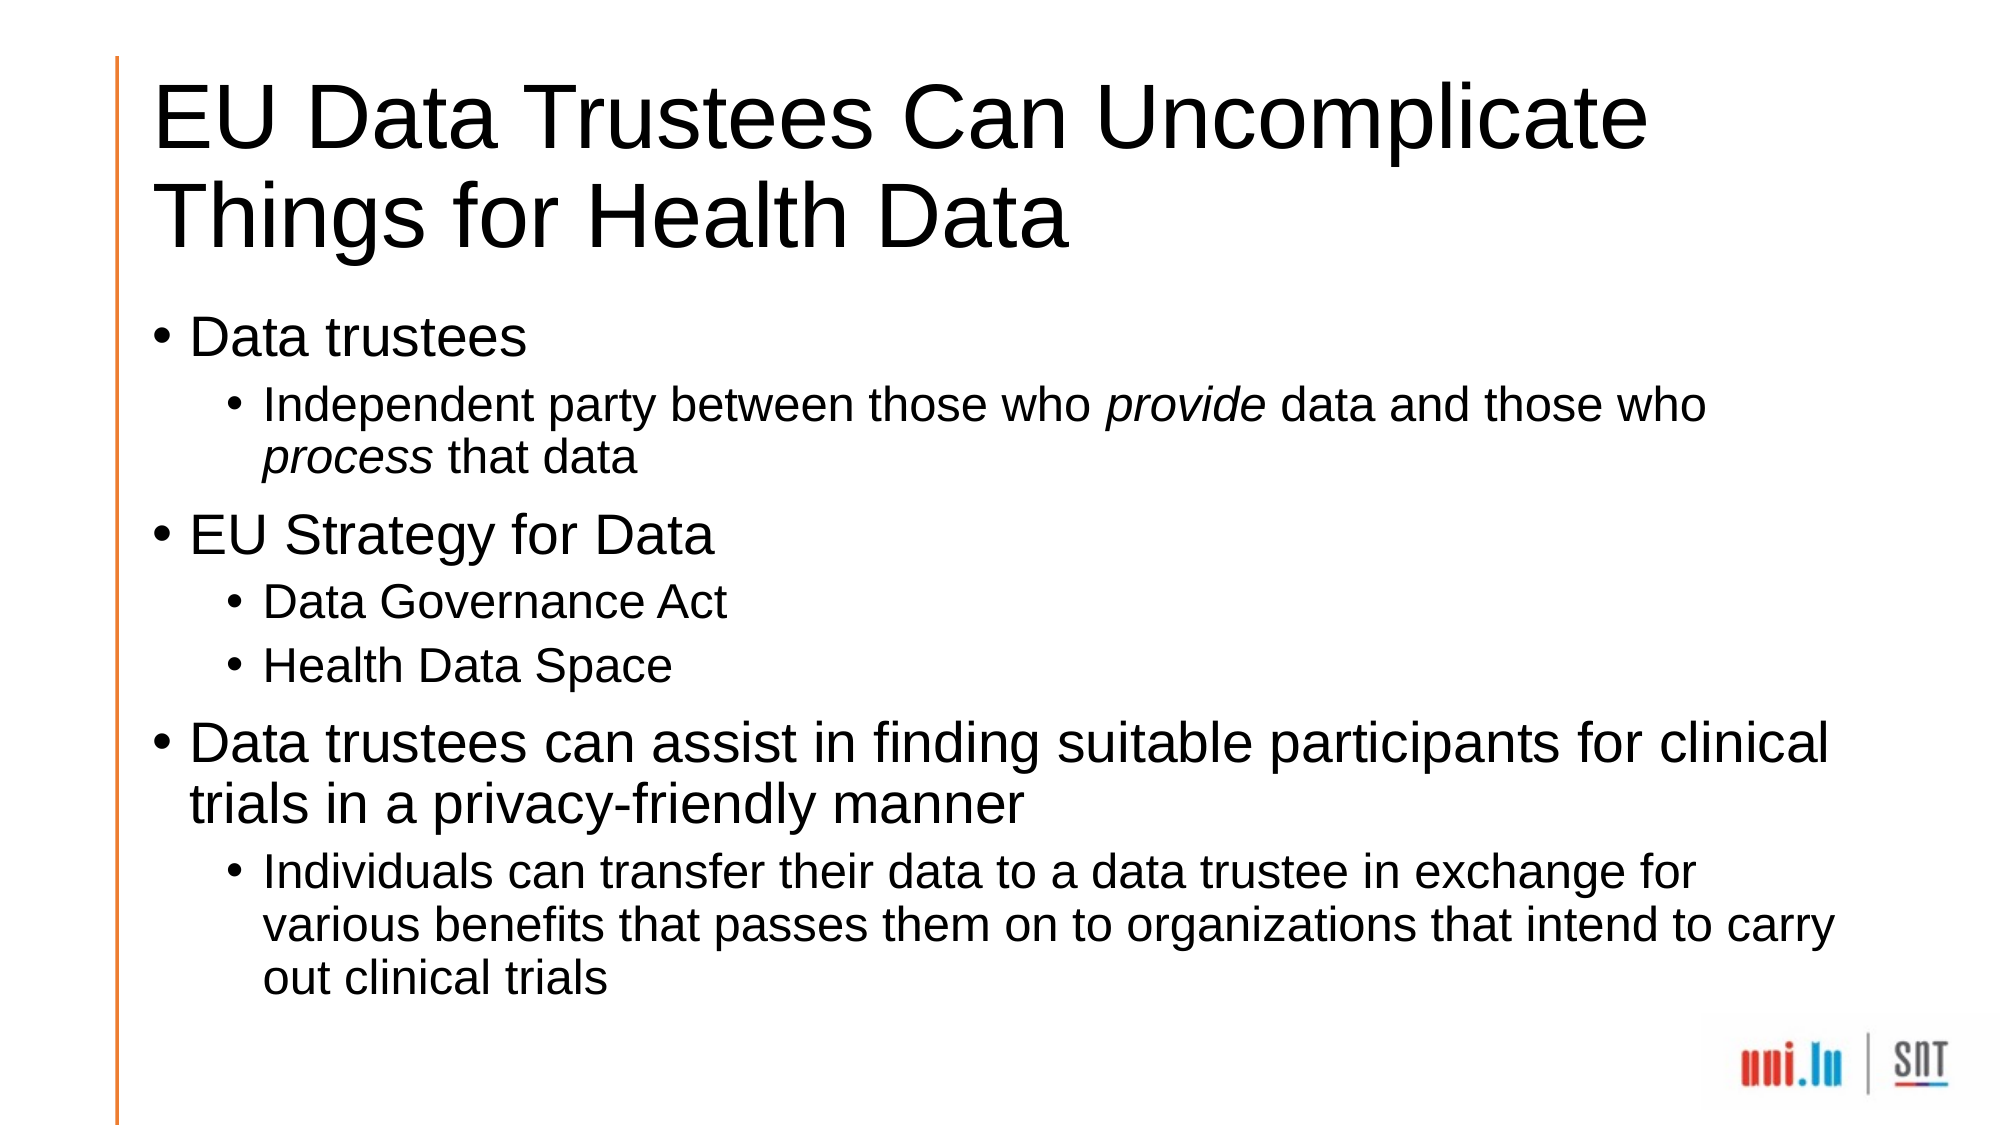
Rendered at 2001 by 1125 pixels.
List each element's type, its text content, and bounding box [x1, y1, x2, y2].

title EU Data Trustees Can Uncomplicate Things for Health Data [137, 59, 1863, 278]
list Data trustees Independent party between those who provide data and those who process that data EU Strategy for Data Data Governance Act Health Data Space Data trustees can assist in finding suitable participants for clinical trials in a privacy-friendly manner Individuals can transfer their data to a data trustee in exchange for various benefits that passes them on to organizations that intend to carry out clinical trials [137, 299, 1863, 1014]
picture [1701, 1013, 2000, 1110]
